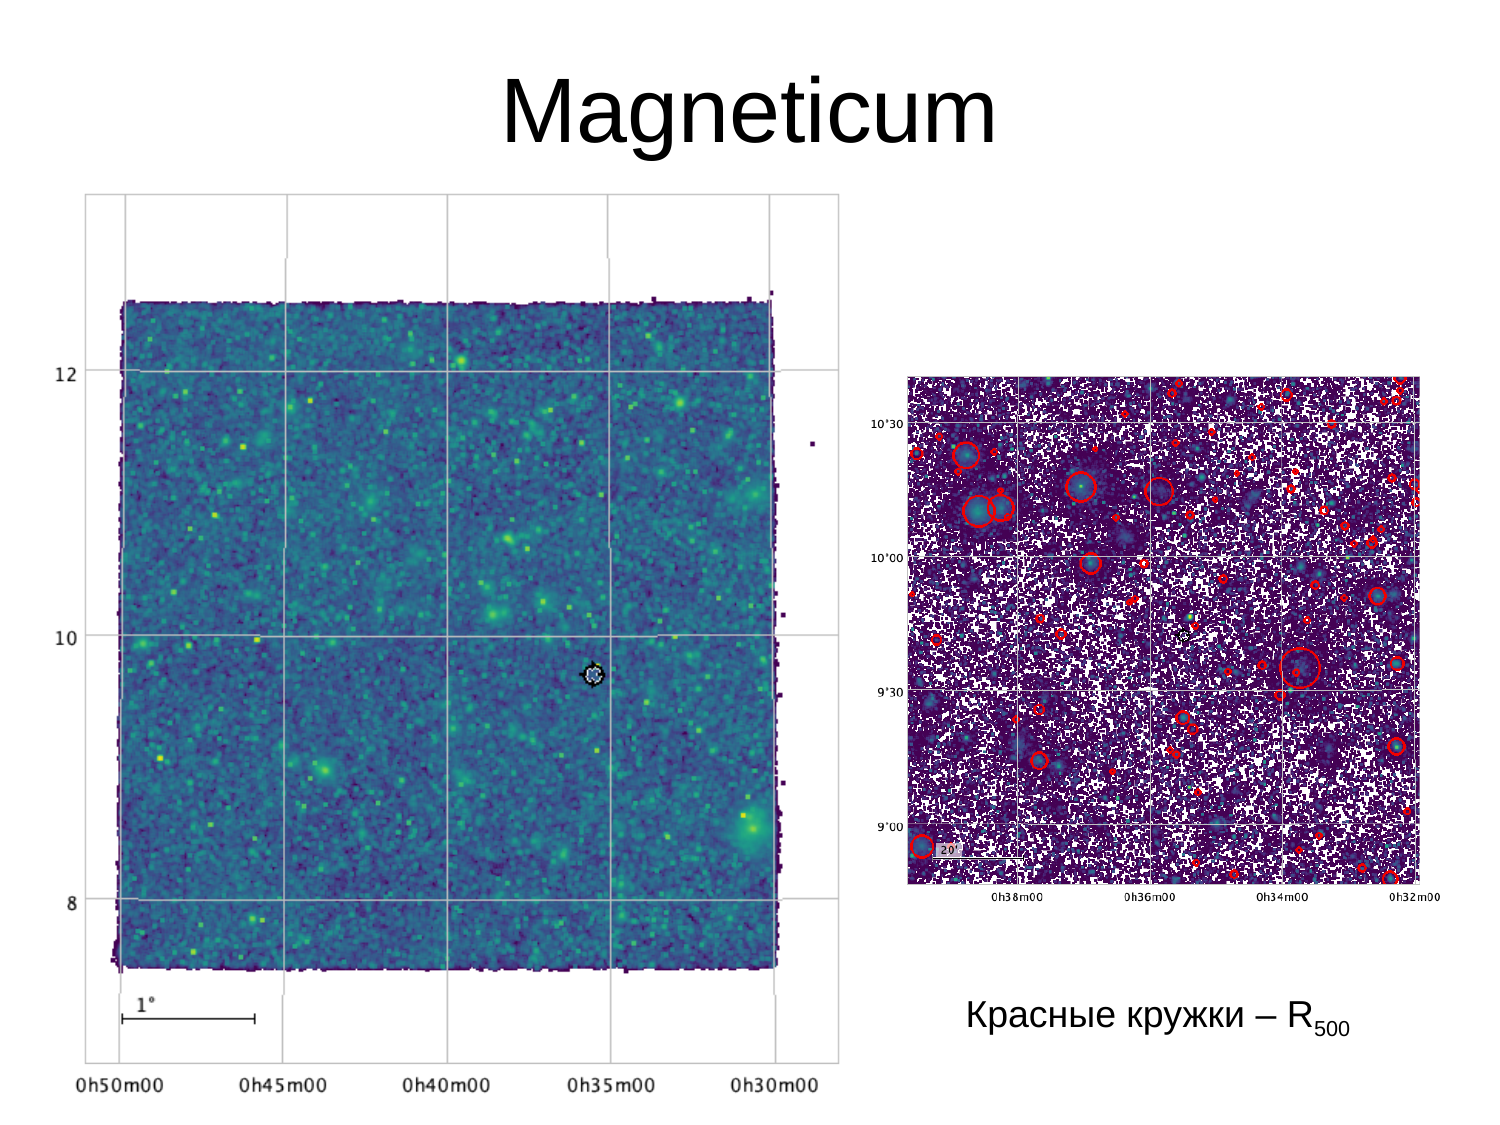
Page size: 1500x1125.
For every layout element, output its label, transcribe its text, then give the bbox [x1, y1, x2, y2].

text_box Красные кружки – R500 [950, 974, 1447, 1057]
picture [37, 183, 1447, 1101]
title Magneticum [0, 12, 1500, 200]
